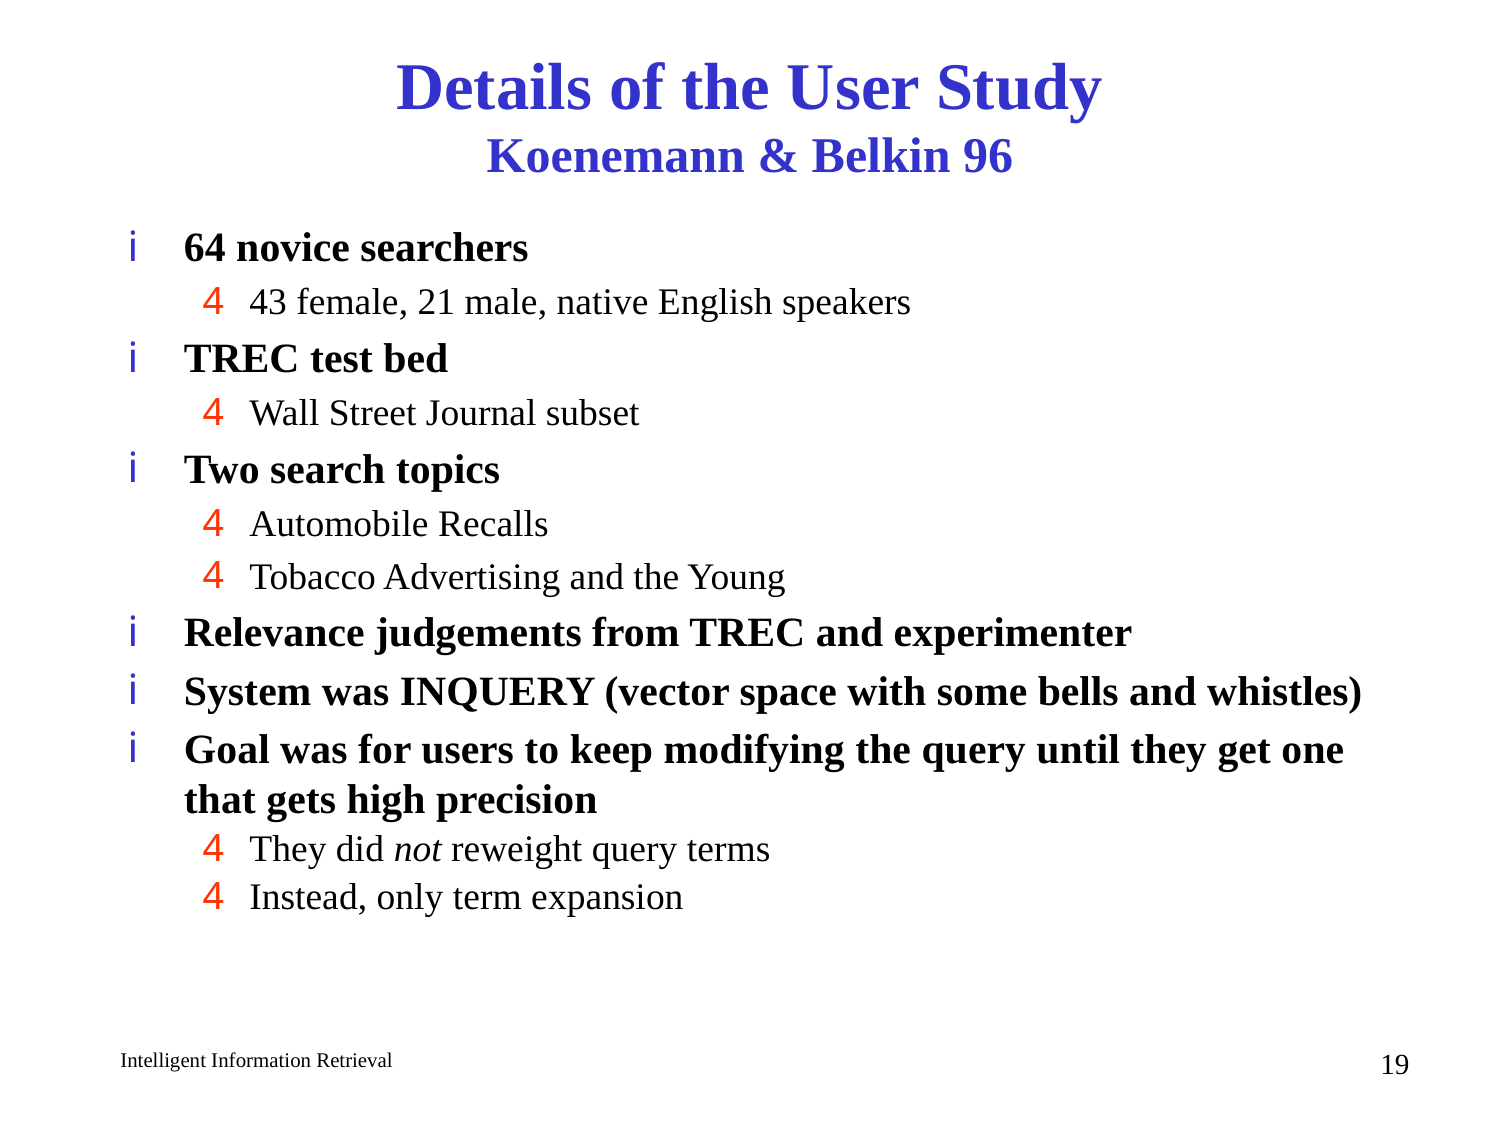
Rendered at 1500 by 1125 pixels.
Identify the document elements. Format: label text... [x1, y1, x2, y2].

list 64 novice searchers 43 female, 21 male, native English speakers TREC test bed Wall Street Journal subset Two search topics Automobile Recalls Tobacco Advertising and the Young Relevance judgements from TREC and experimenter System was INQUERY (vector space with some bells and whistles) Goal was for users to keep modifying the query until they get one that gets high precision They did not reweight query terms Instead, only term expansion [112, 212, 1388, 1013]
slide_number 19 [1112, 1037, 1426, 1076]
footer Intelligent Information Retrieval [105, 1039, 669, 1078]
title Details of the User Study Koenemann & Belkin 96 [112, 50, 1388, 175]
